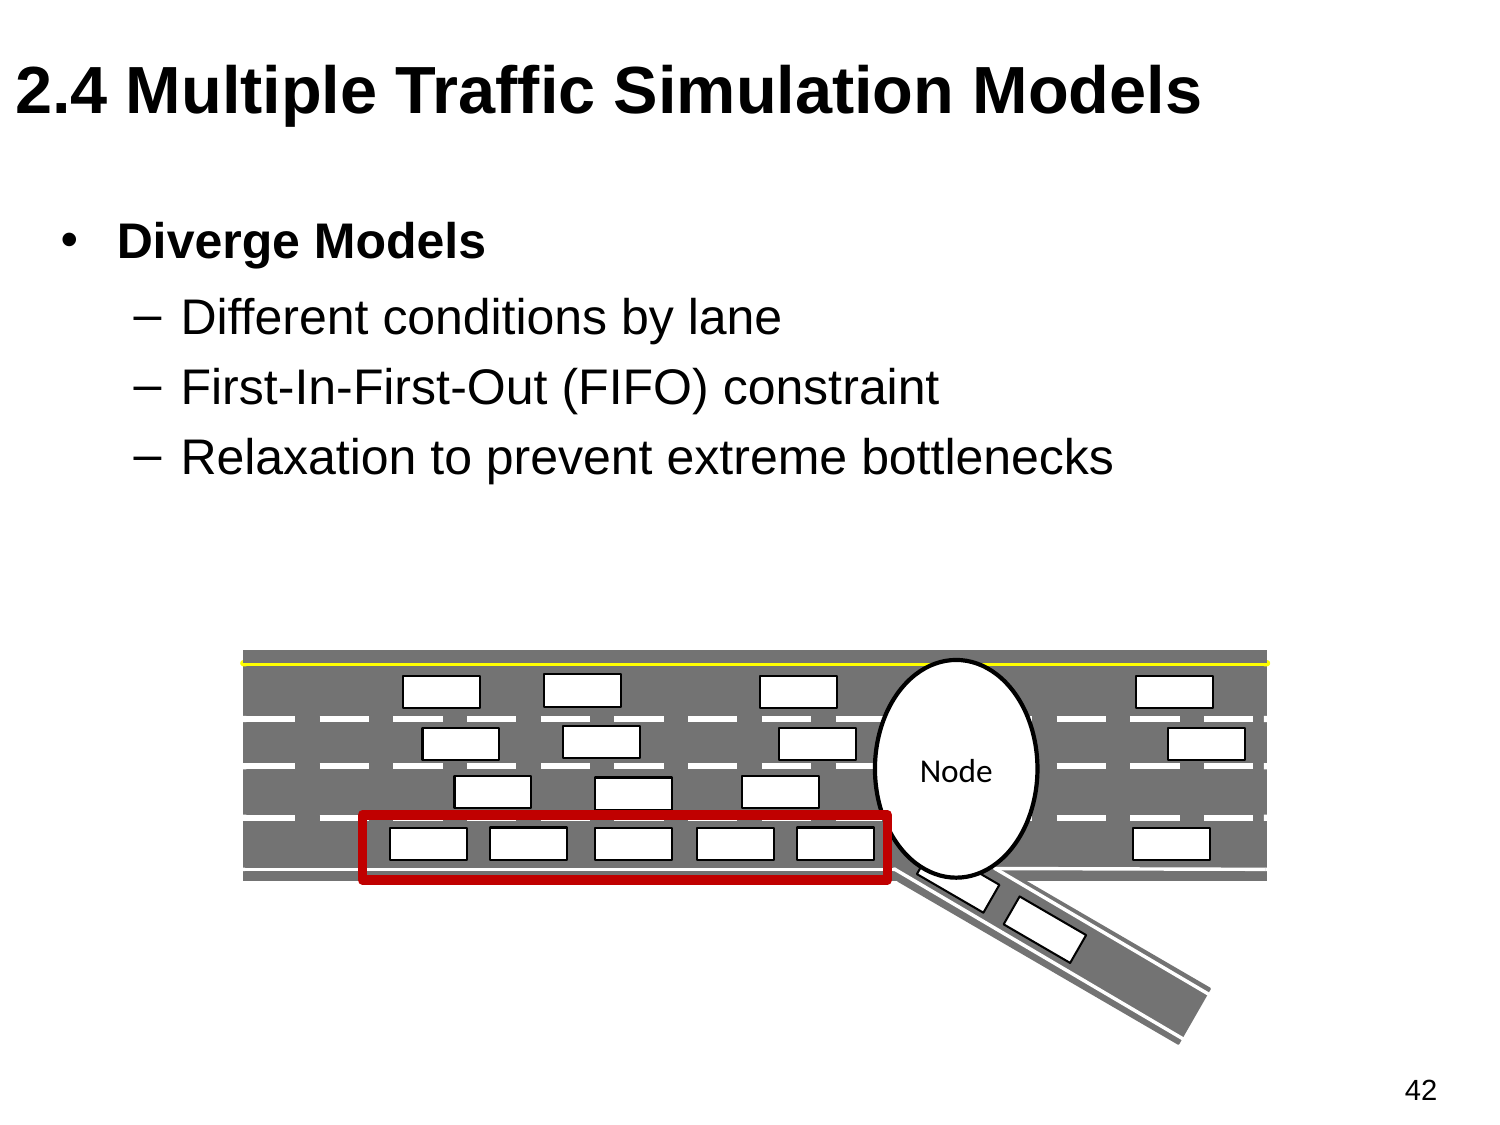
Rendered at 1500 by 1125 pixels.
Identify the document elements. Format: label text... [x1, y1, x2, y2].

list Different conditions by lane First-In-First-Out (FIFO) constraint Relaxation to prevent extreme bottlenecks [43, 277, 1394, 508]
text_box 42 [1390, 1063, 1482, 1124]
text_box Diverge Models [45, 201, 502, 277]
text_box 2.4 Multiple Traffic Simulation Models [0, 3, 1391, 171]
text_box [176, 616, 1313, 1063]
